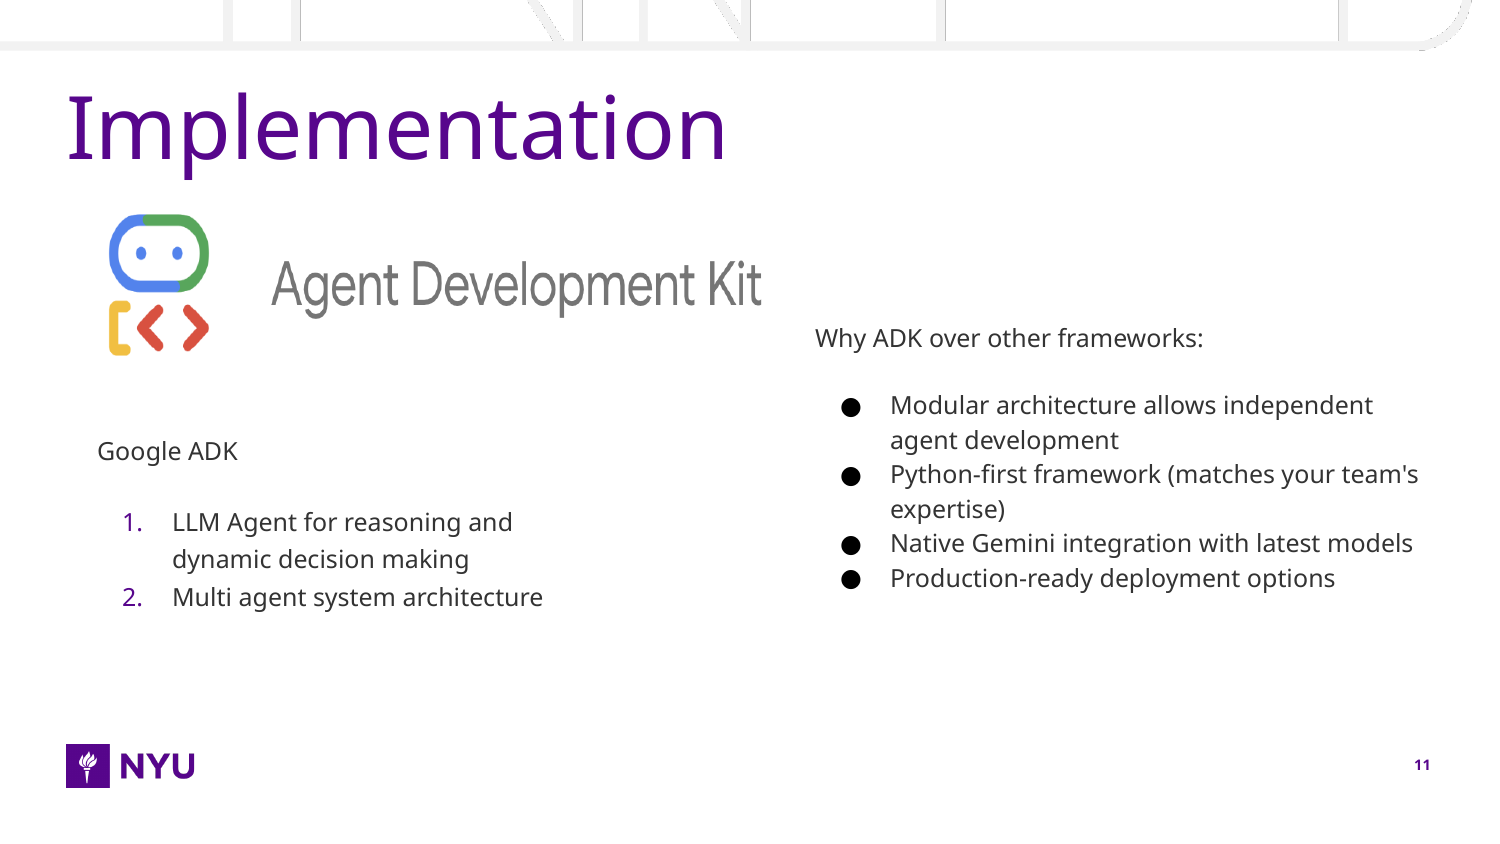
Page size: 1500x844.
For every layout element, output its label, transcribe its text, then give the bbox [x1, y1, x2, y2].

text_box Why ADK over other frameworks: Modular architecture allows independent agent development Python-first framework (matches your team's expertise) Native Gemini integration with latest models Production-ready deployment options [799, 299, 1462, 664]
list Google ADK LLM Agent for reasoning and dynamic decision making Multi agent system architecture [82, 413, 629, 647]
picture [57, 197, 801, 385]
picture [0, 0, 1496, 51]
picture [66, 744, 195, 788]
title Implementation [51, 72, 1434, 261]
